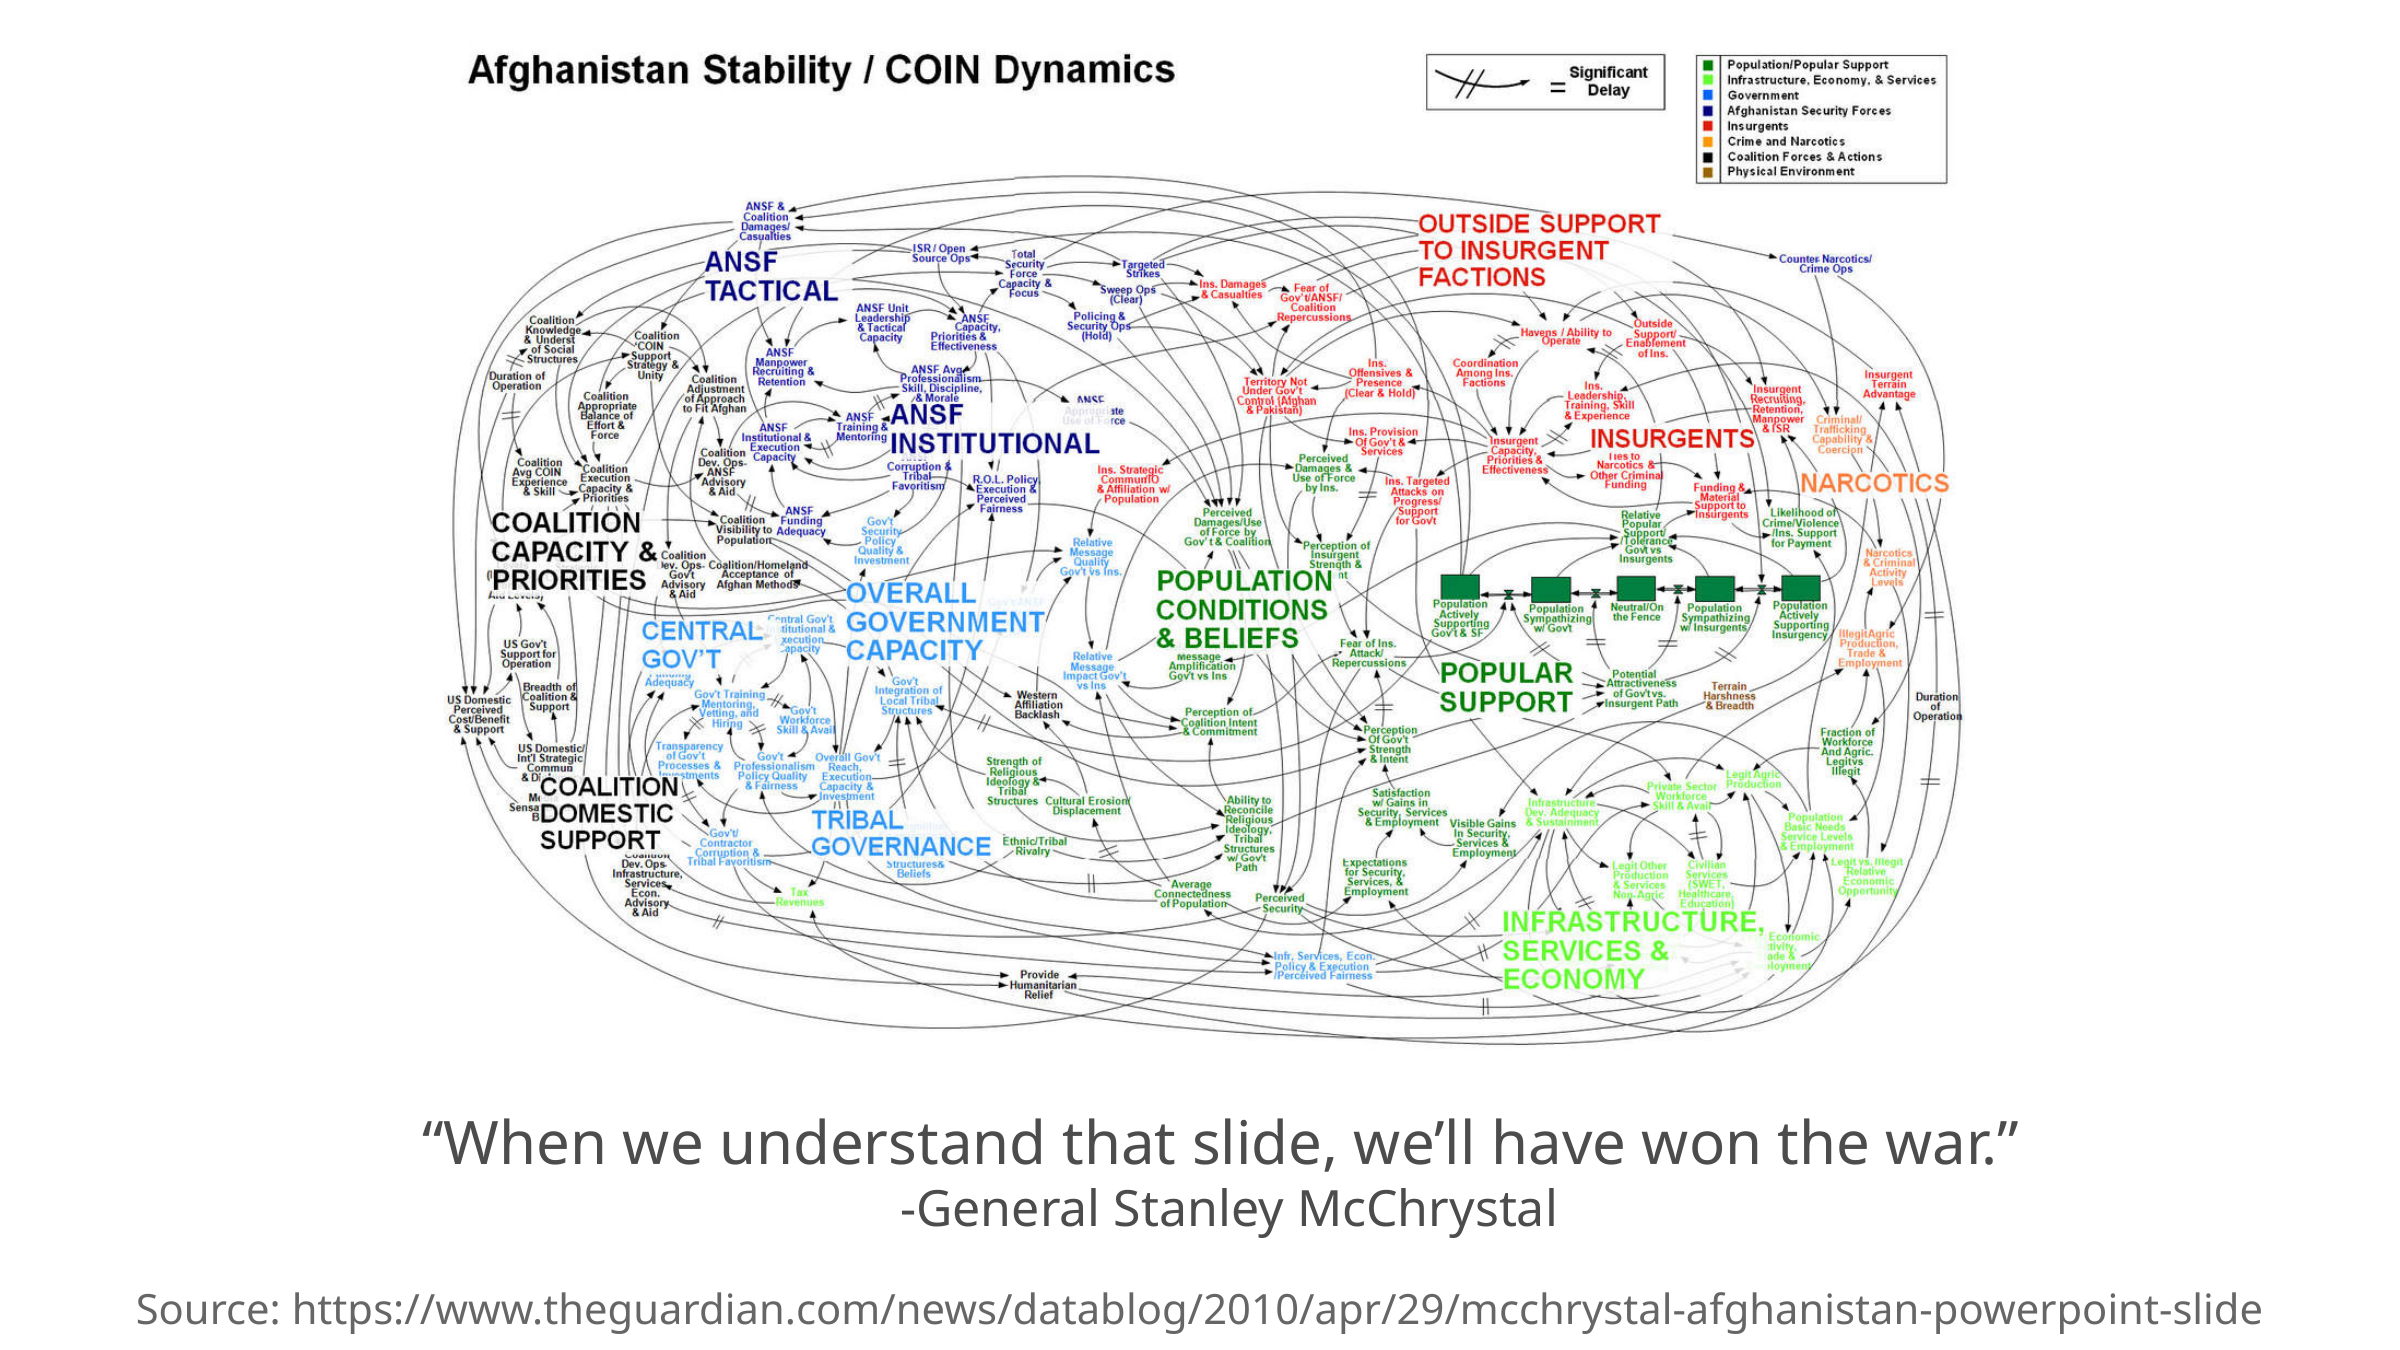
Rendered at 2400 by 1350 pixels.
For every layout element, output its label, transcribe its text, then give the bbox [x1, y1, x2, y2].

picture [434, 43, 1966, 1161]
text_box “When we understand that slide, we’ll have won the war.” -General Stanley McChrystal [329, 1096, 2130, 1244]
text_box Source: https://www.theguardian.com/news/datablog/2010/apr/29/mcchrystal-afghanistan-powerpoint-slide [0, 1275, 2400, 1340]
